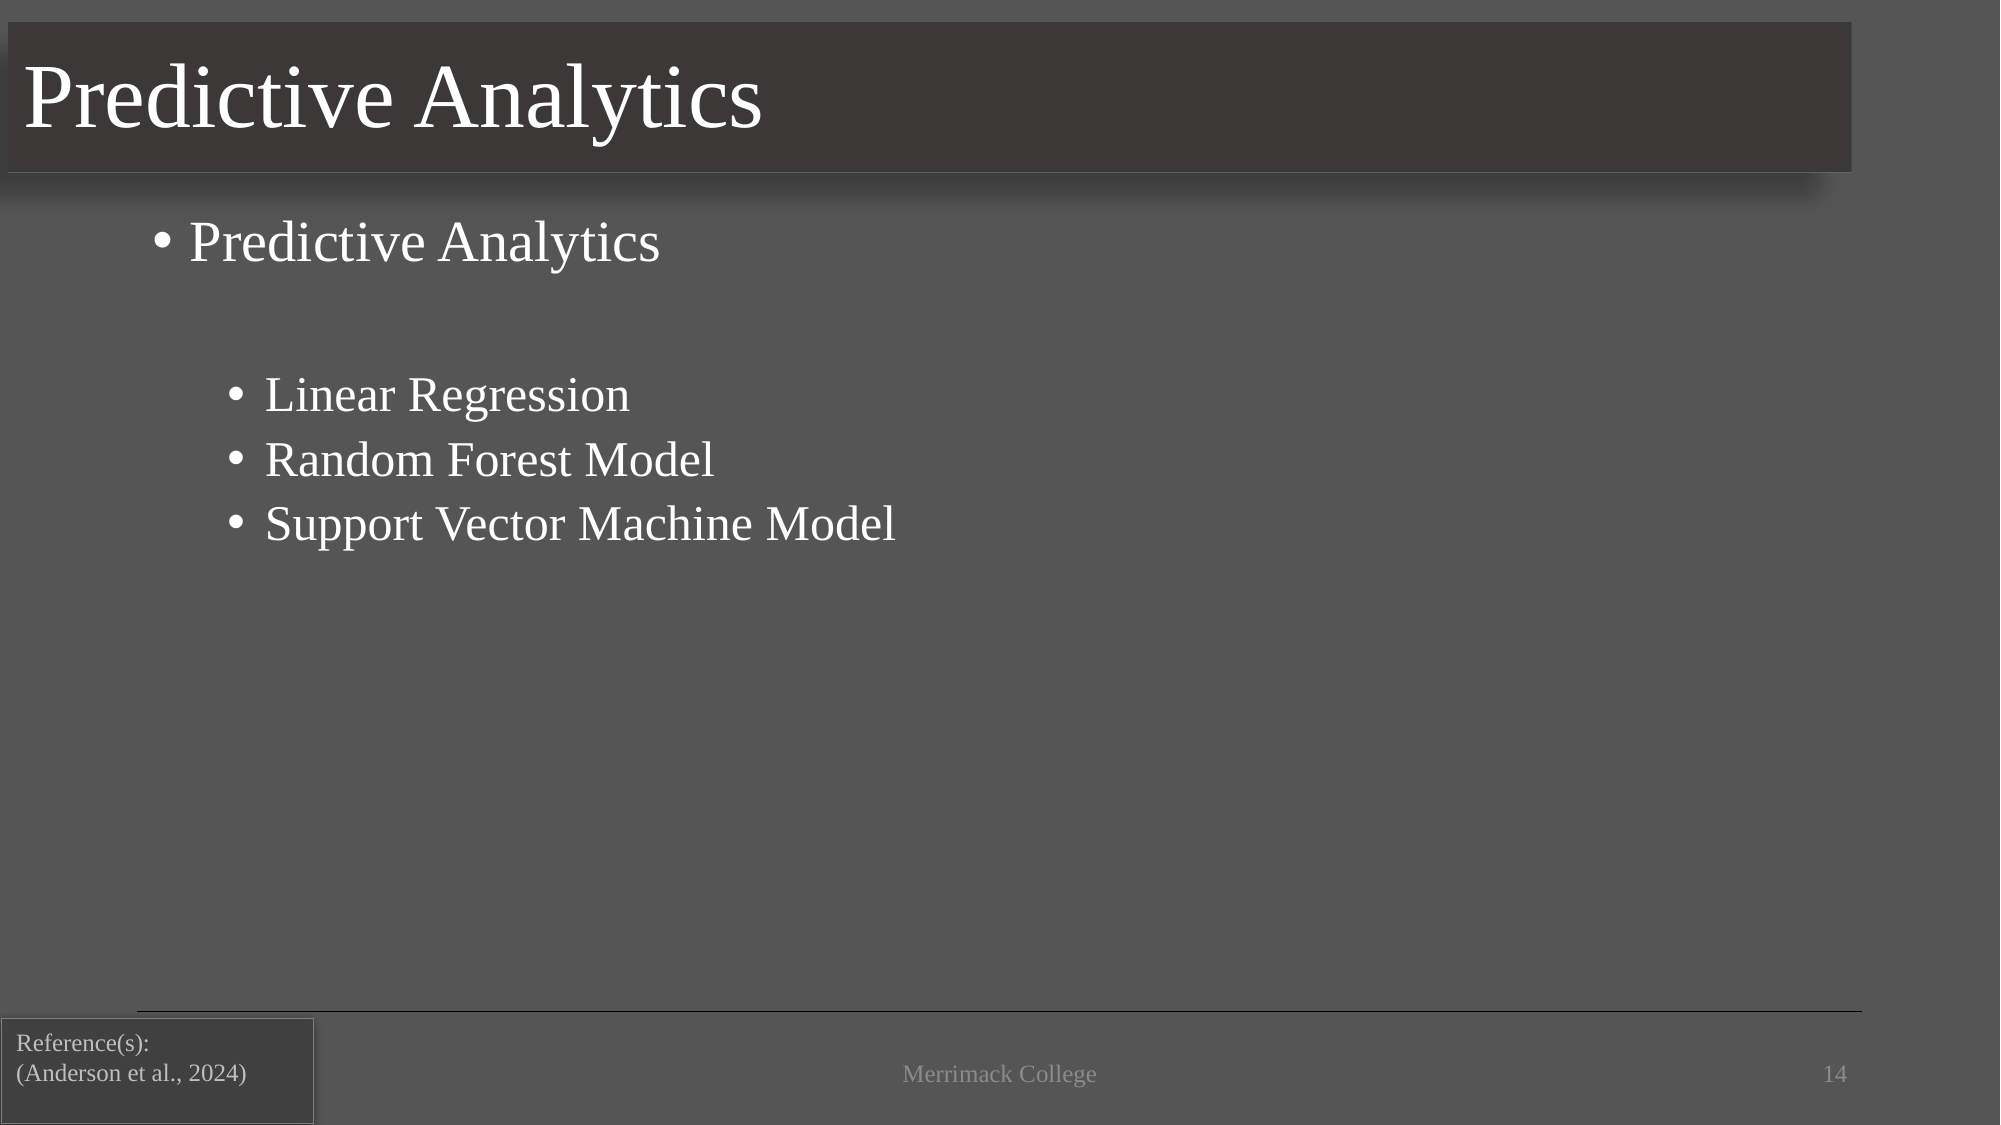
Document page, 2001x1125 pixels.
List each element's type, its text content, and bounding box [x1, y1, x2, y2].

text_box [8, 22, 1852, 174]
slide_number 14 [1412, 1042, 1863, 1103]
text_box Reference(s): (Anderson et al., 2024) [1, 1018, 314, 1124]
title Predictive Analytics [8, 22, 1834, 173]
list Predictive Analytics Linear Regression Random Forest Model Support Vector Machine Model [137, 204, 1863, 989]
footer Merrimack College [662, 1042, 1338, 1103]
